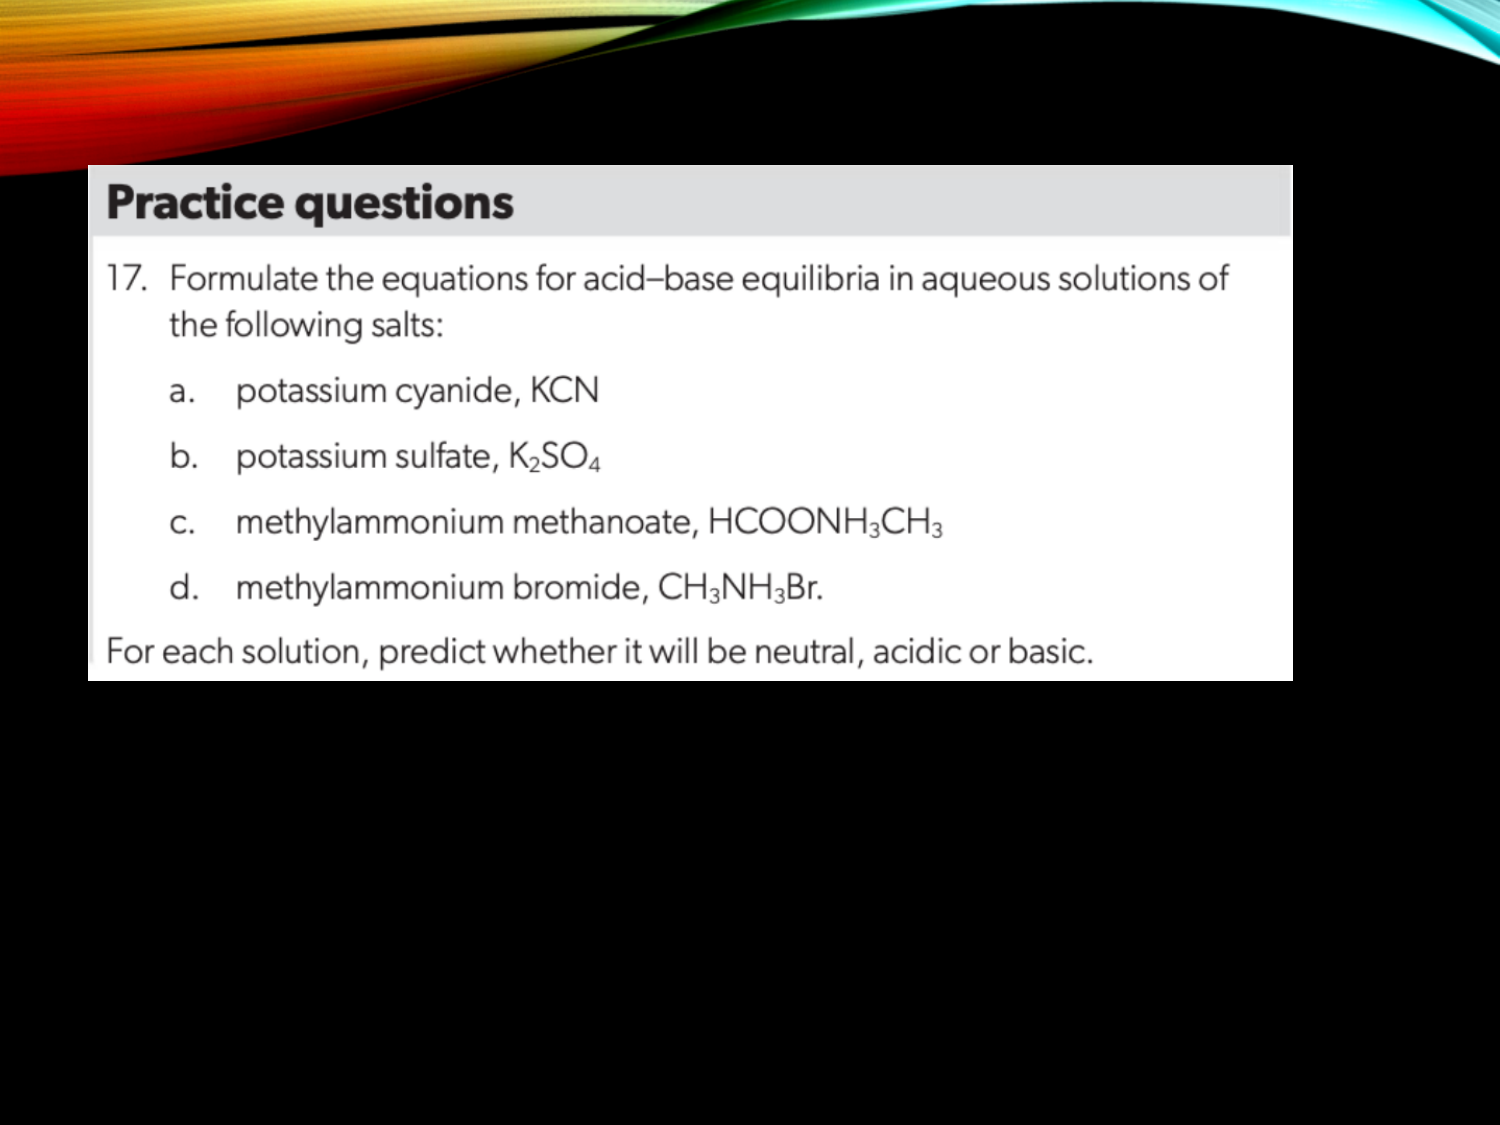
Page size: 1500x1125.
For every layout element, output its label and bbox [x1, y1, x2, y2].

picture [0, 0, 1500, 681]
